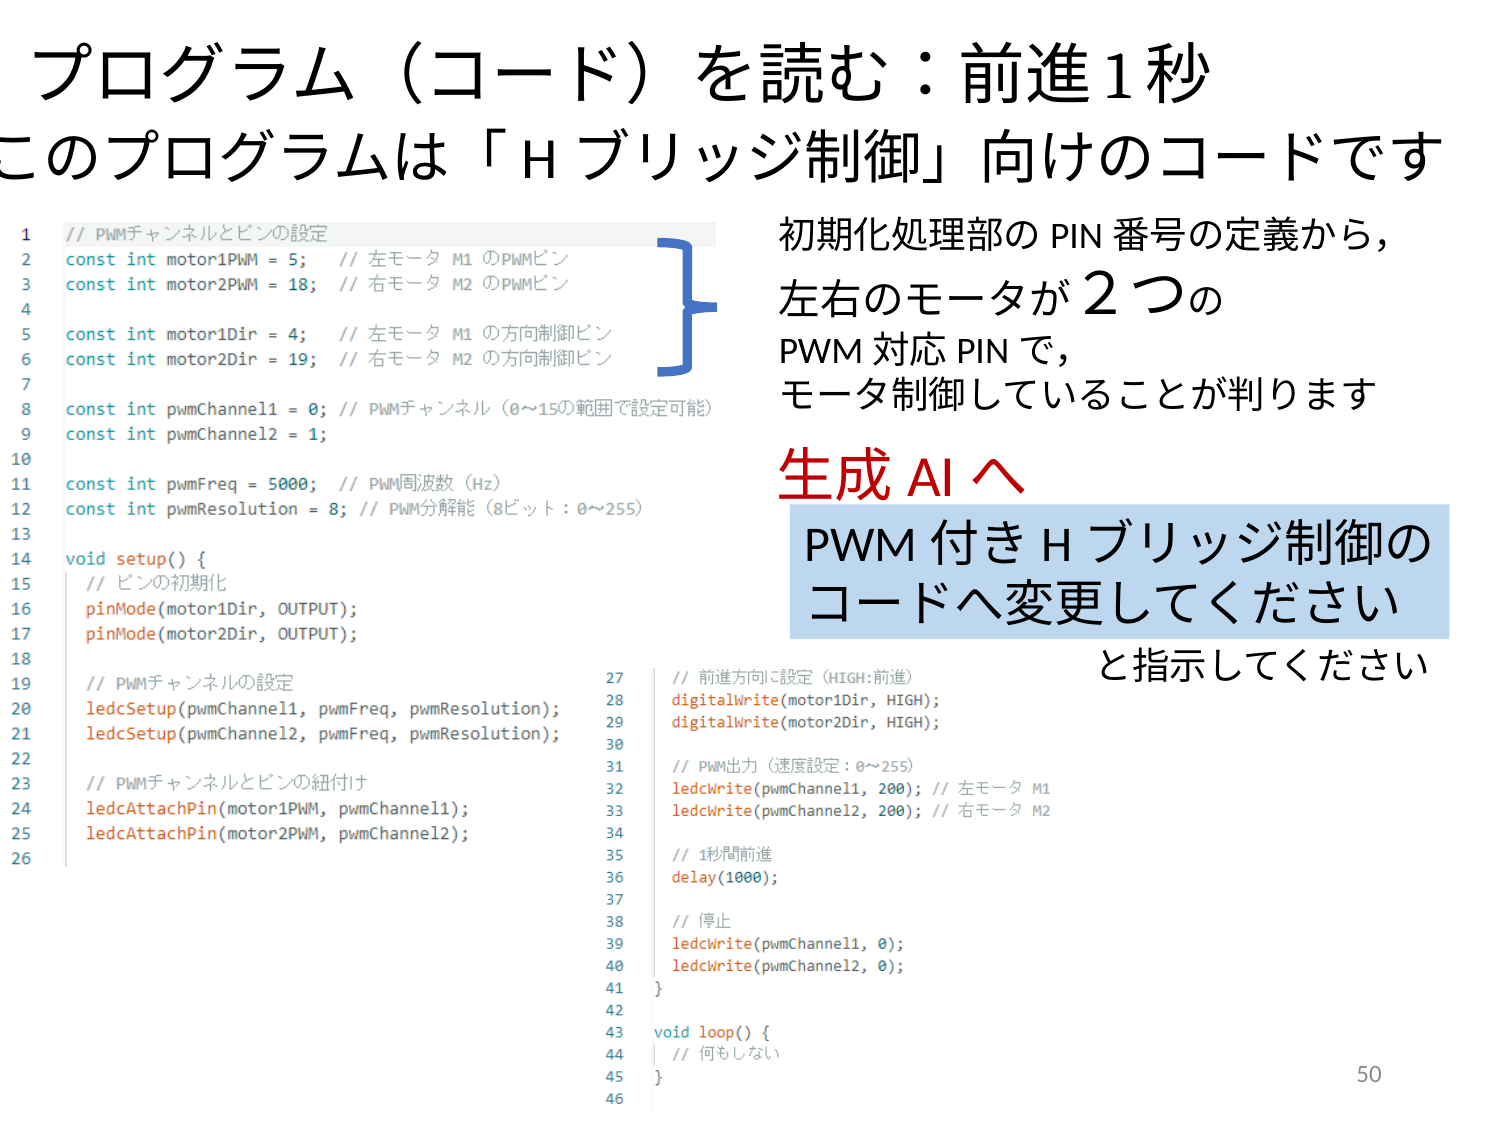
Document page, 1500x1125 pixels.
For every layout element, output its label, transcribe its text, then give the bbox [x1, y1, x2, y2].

picture [1, 222, 1060, 1111]
slide_number 50 [1060, 1042, 1397, 1103]
text_box 生成AIへ [762, 430, 1043, 515]
text_box 初期化処理部のPIN番号の定義から， 左右のモータが２つの PWM対応PINで， モータ制御していることが判ります [763, 203, 1426, 424]
text_box このプログラムは「Hブリッジ制御」向けのコードです [0, 113, 1461, 198]
text_box と指示してください [1079, 634, 1445, 695]
title プログラム（コード）を読む：前進1秒 [11, 24, 1282, 113]
text_box PWM付きHブリッジ制御の コードへ変更してください [789, 504, 1450, 640]
